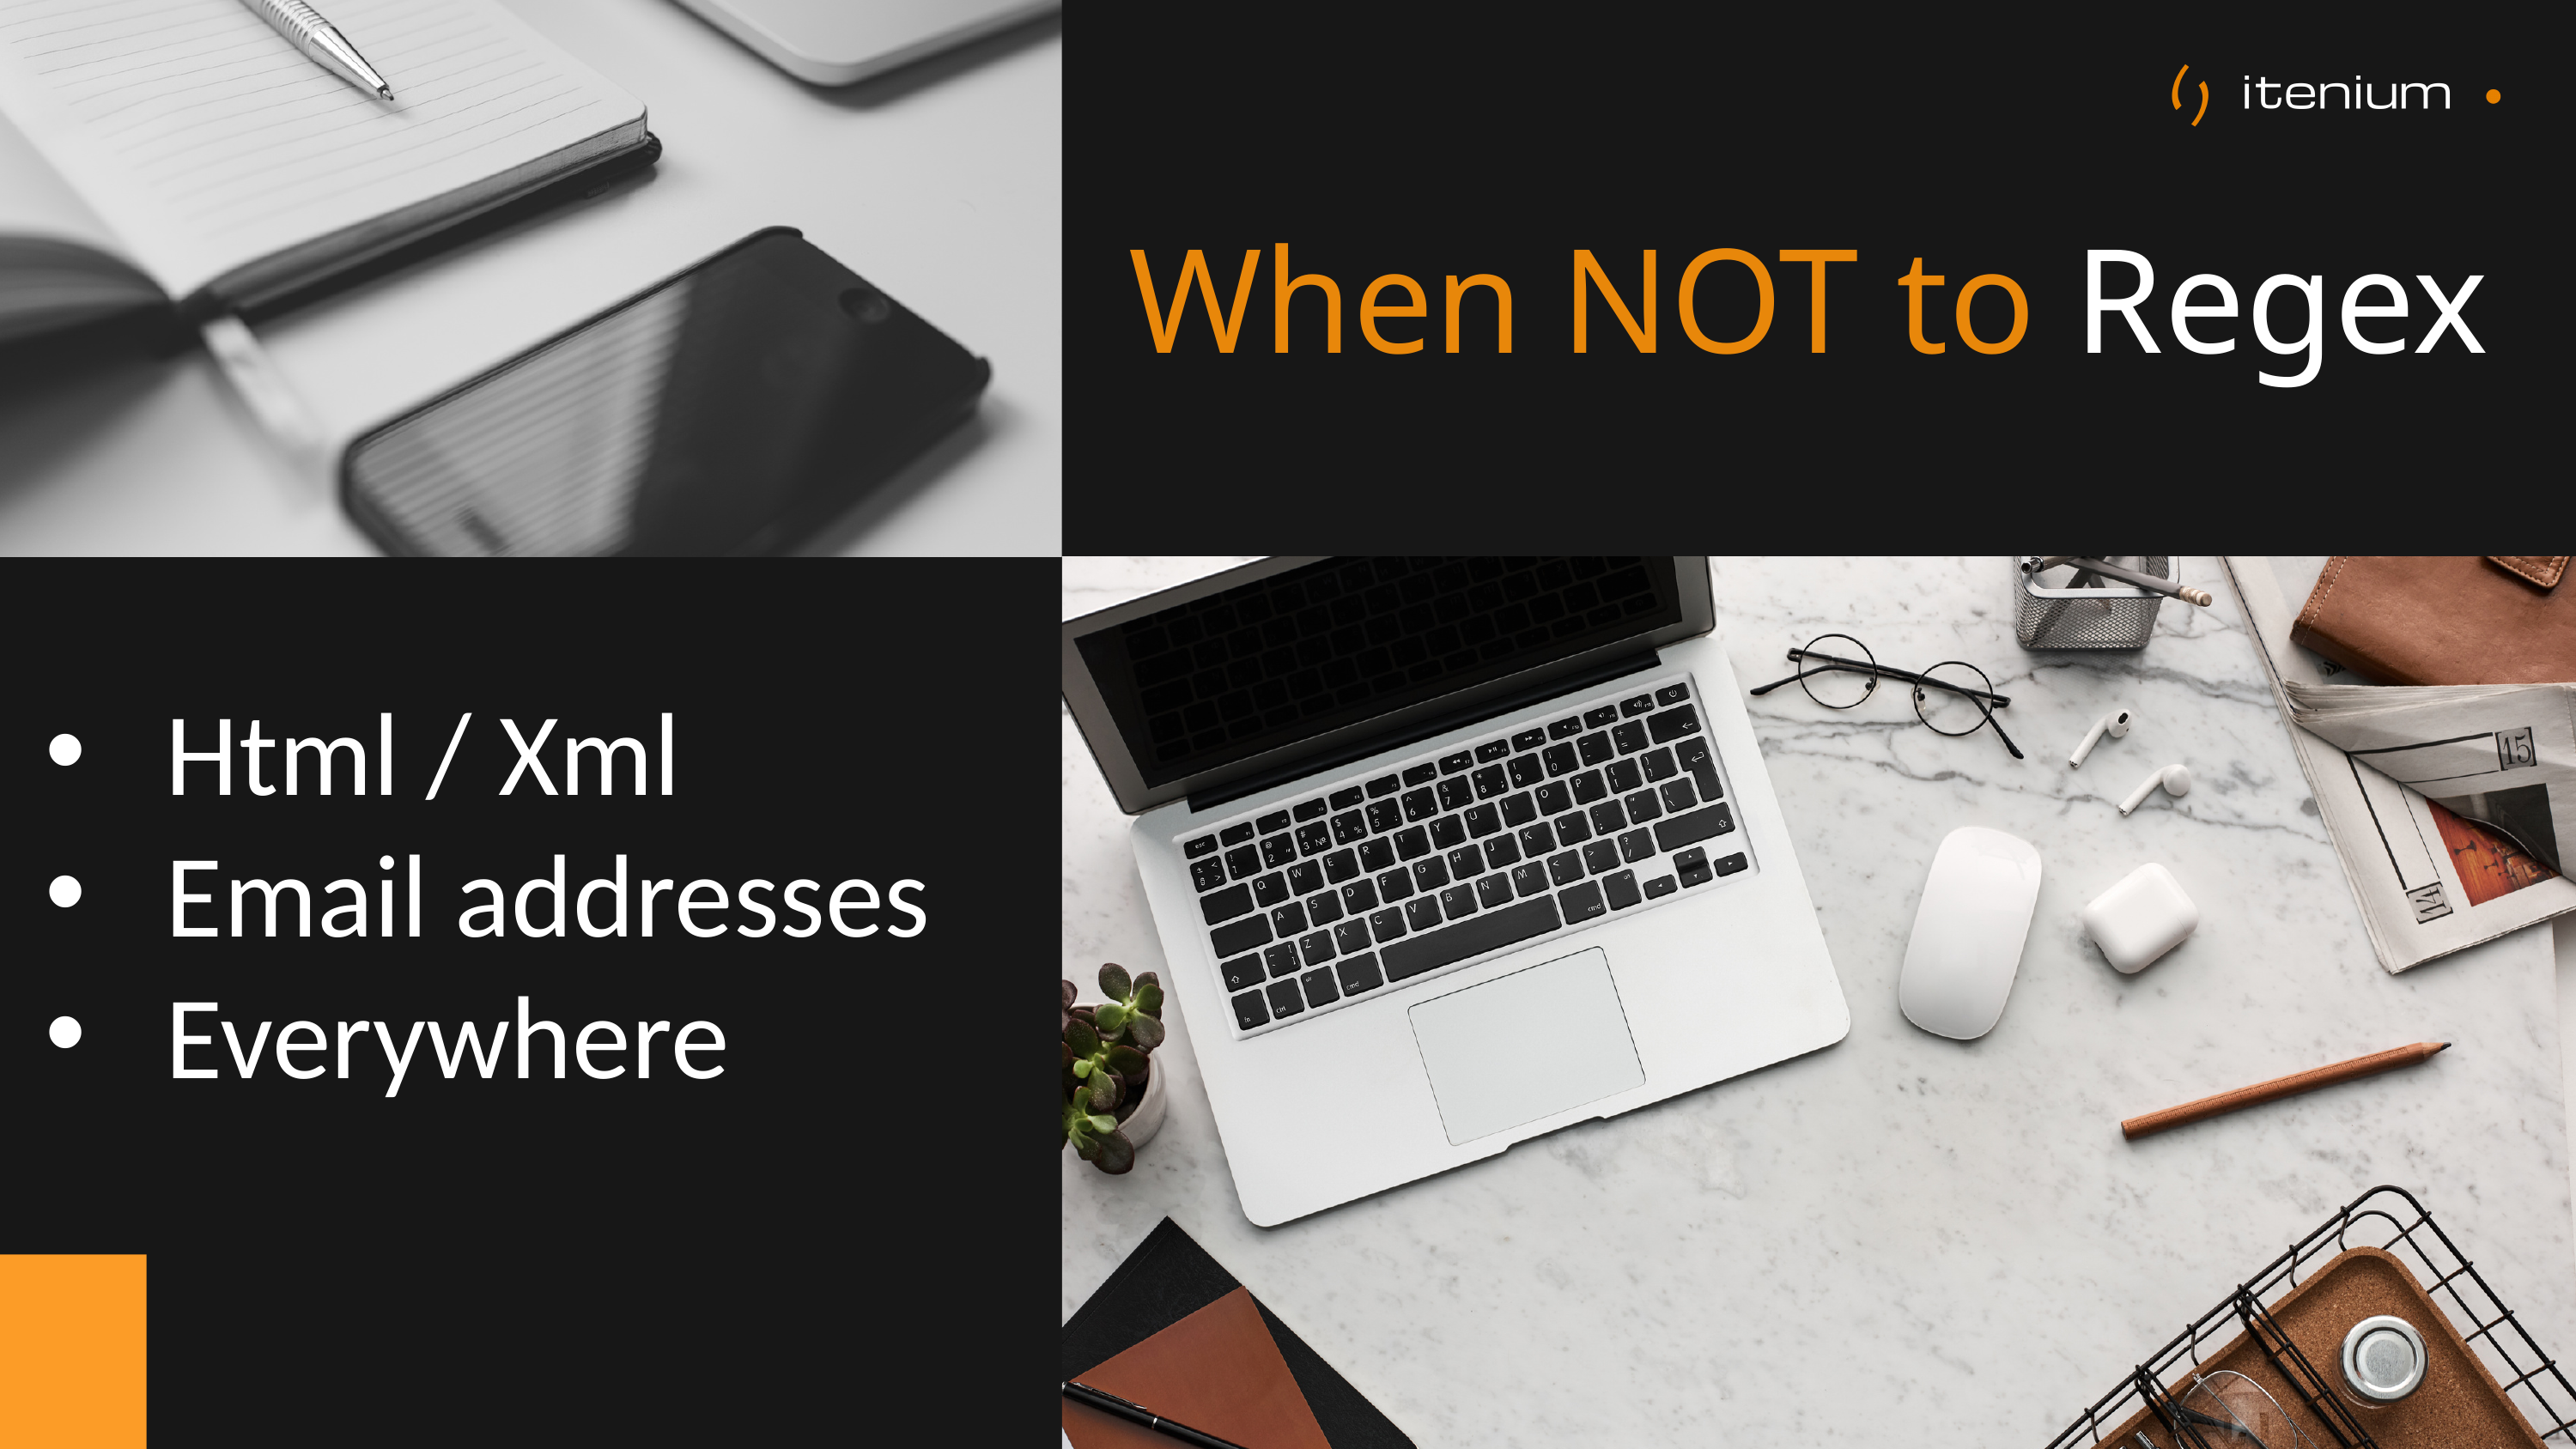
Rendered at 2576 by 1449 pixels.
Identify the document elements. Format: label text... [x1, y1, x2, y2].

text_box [1061, 556, 2576, 1449]
text_box When NOT to Regex [1066, 209, 2529, 383]
text_box Html / Xml Email addresses Everywhere [32, 670, 1057, 1109]
picture [0, 1254, 147, 1449]
picture [2150, 43, 2525, 145]
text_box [0, 0, 1062, 557]
